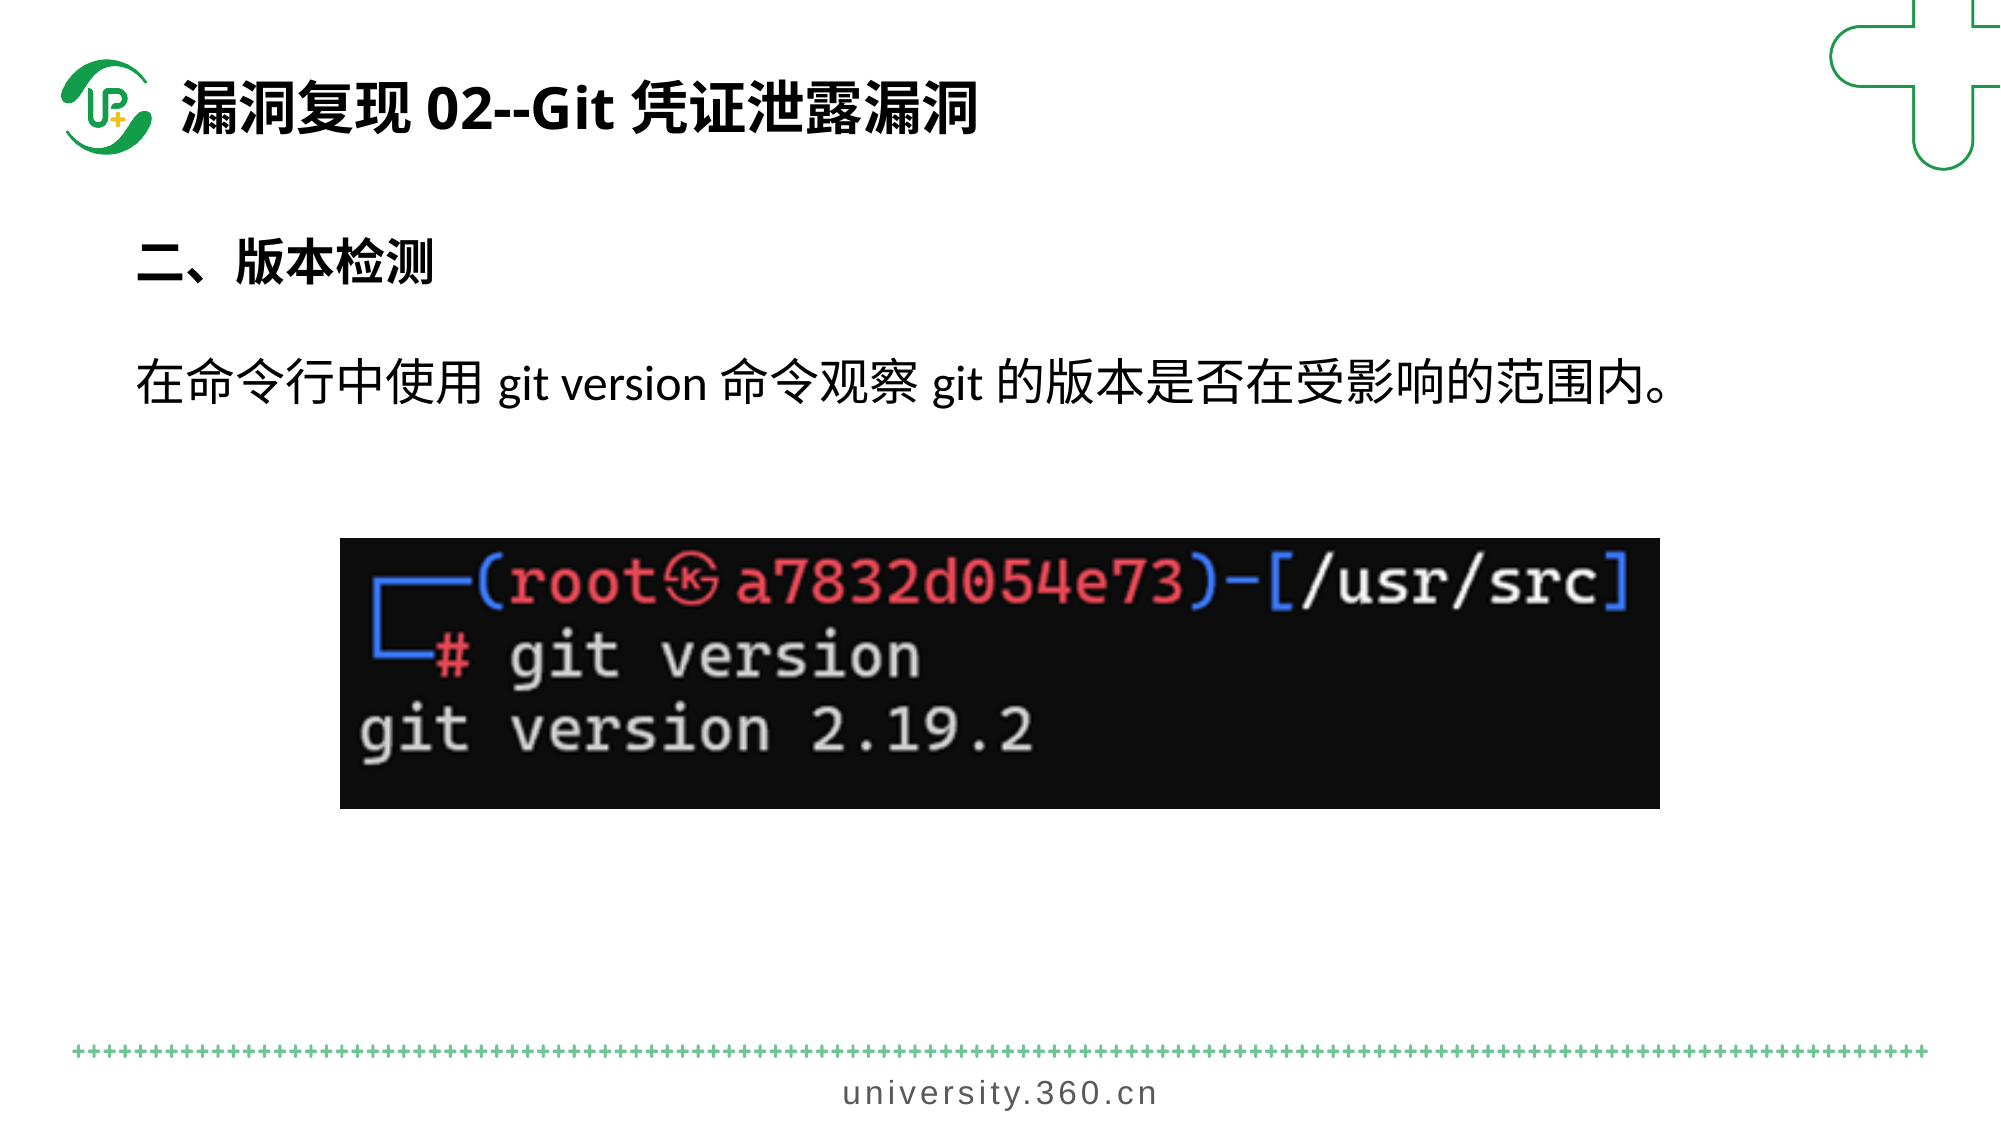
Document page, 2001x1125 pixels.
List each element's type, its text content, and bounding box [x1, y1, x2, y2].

picture [339, 537, 1660, 809]
text_box 二、版本检测 在命令行中使用git version命令观察git的版本是否在受影响的范围内。 [135, 230, 1865, 731]
picture [72, 1044, 1928, 1058]
picture [1825, 0, 2001, 175]
picture [61, 59, 152, 155]
text_box 漏洞复现02--Git凭证泄露漏洞 [165, 63, 1326, 157]
